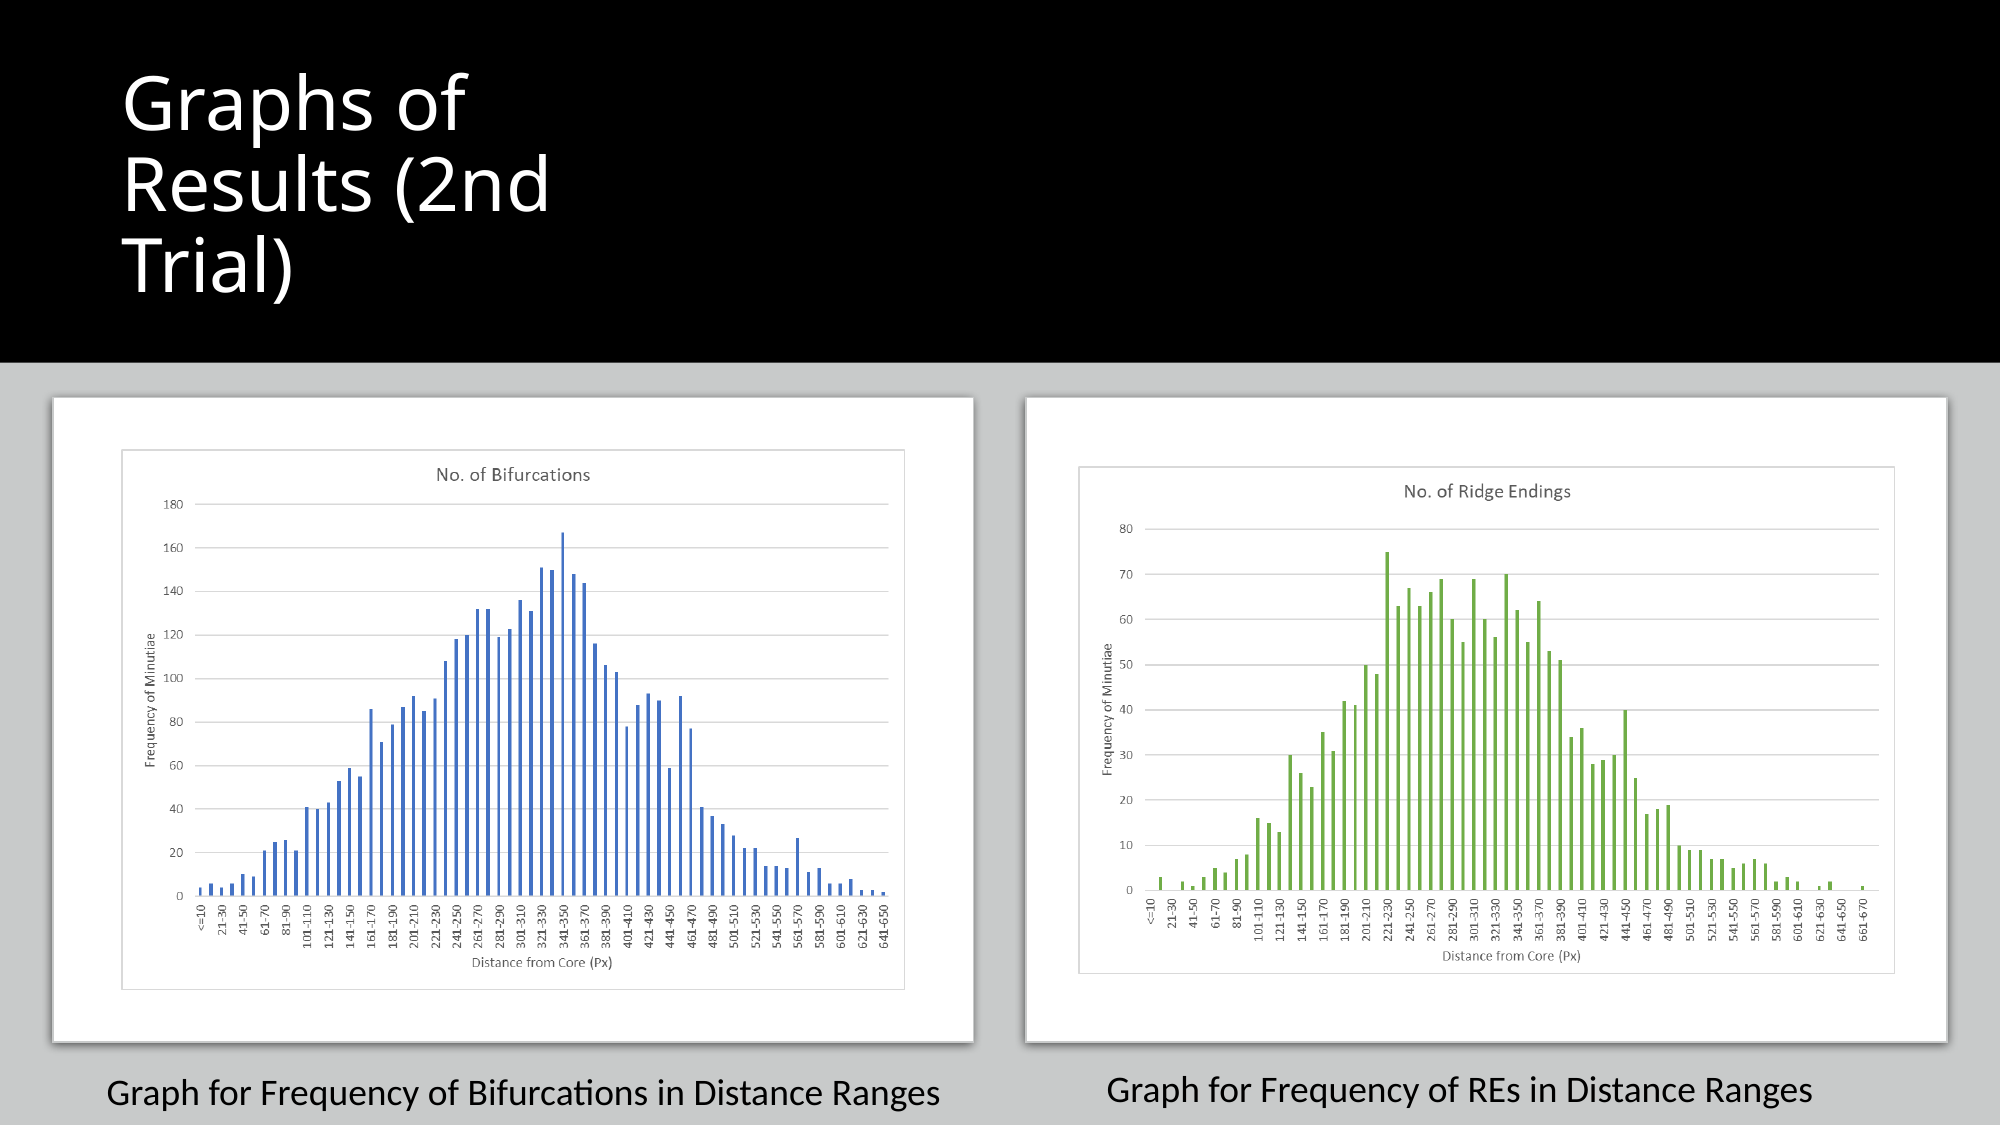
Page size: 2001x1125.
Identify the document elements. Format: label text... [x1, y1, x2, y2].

picture [1078, 466, 1895, 974]
text_box [52, 396, 975, 1043]
text_box [0, 362, 2000, 1125]
text_box [1025, 396, 1948, 1043]
text_box Graph for Frequency of Bifurcations in Distance Ranges [91, 1060, 1000, 1120]
text_box Graph for Frequency of REs in Distance Ranges [1091, 1057, 2000, 1118]
title Graphs of Results (2nd Trial) [106, 55, 711, 320]
picture [121, 449, 905, 990]
